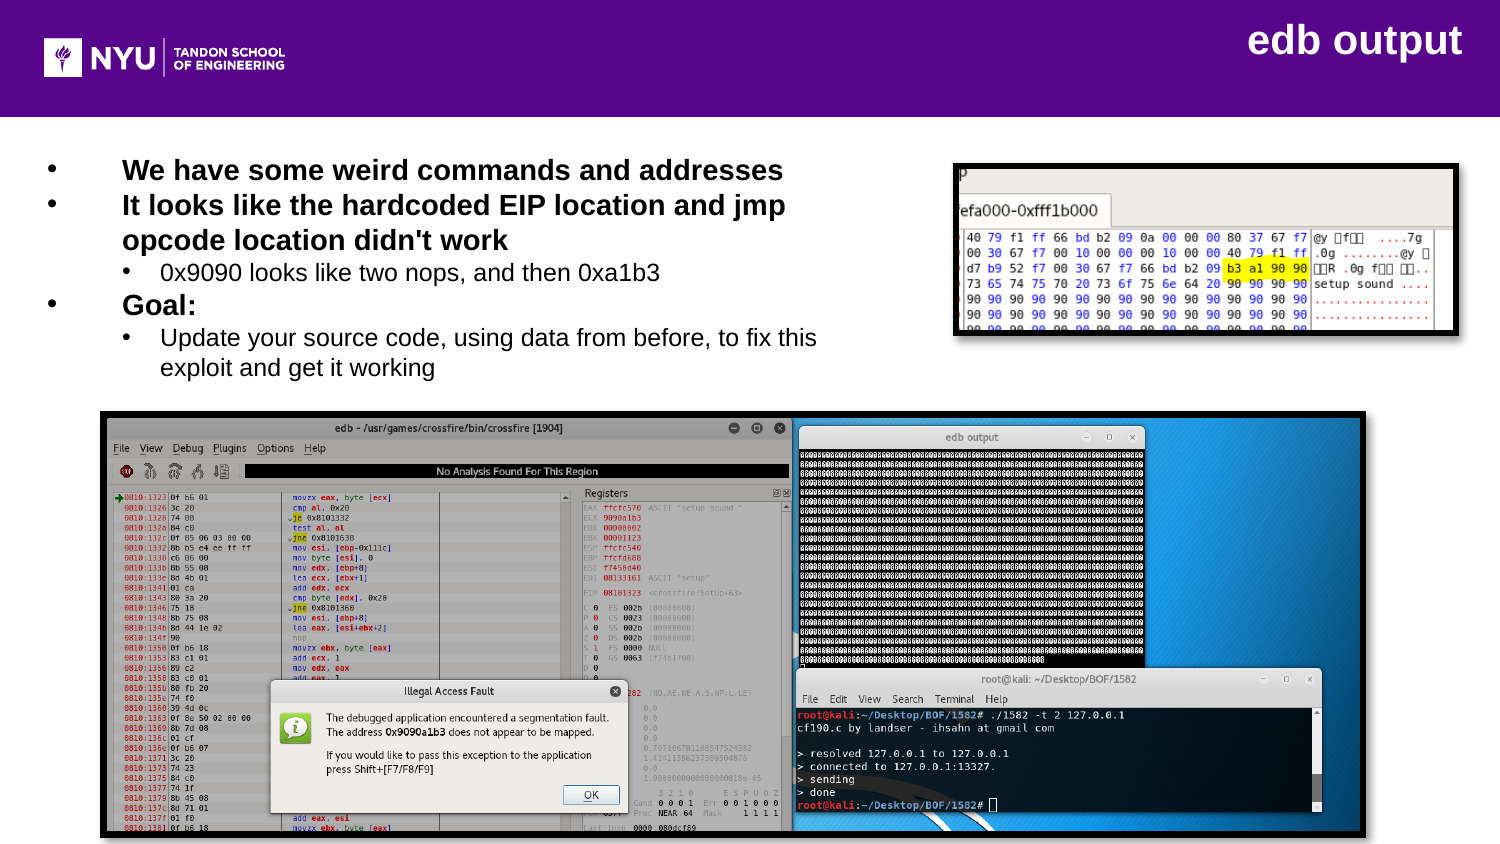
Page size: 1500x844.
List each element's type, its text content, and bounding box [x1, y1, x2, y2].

picture [958, 168, 1453, 331]
picture [106, 417, 1361, 832]
picture [44, 38, 285, 77]
list edb output [392, 12, 1463, 109]
list We have some weird commands and addresses It looks like the hardcoded EIP location and jmp opcode location didn't work 0x9090 looks like two nops, and then 0xa1b3 Goal: Update your source code, using data from before, to fix this exploit and get it working [47, 151, 896, 800]
